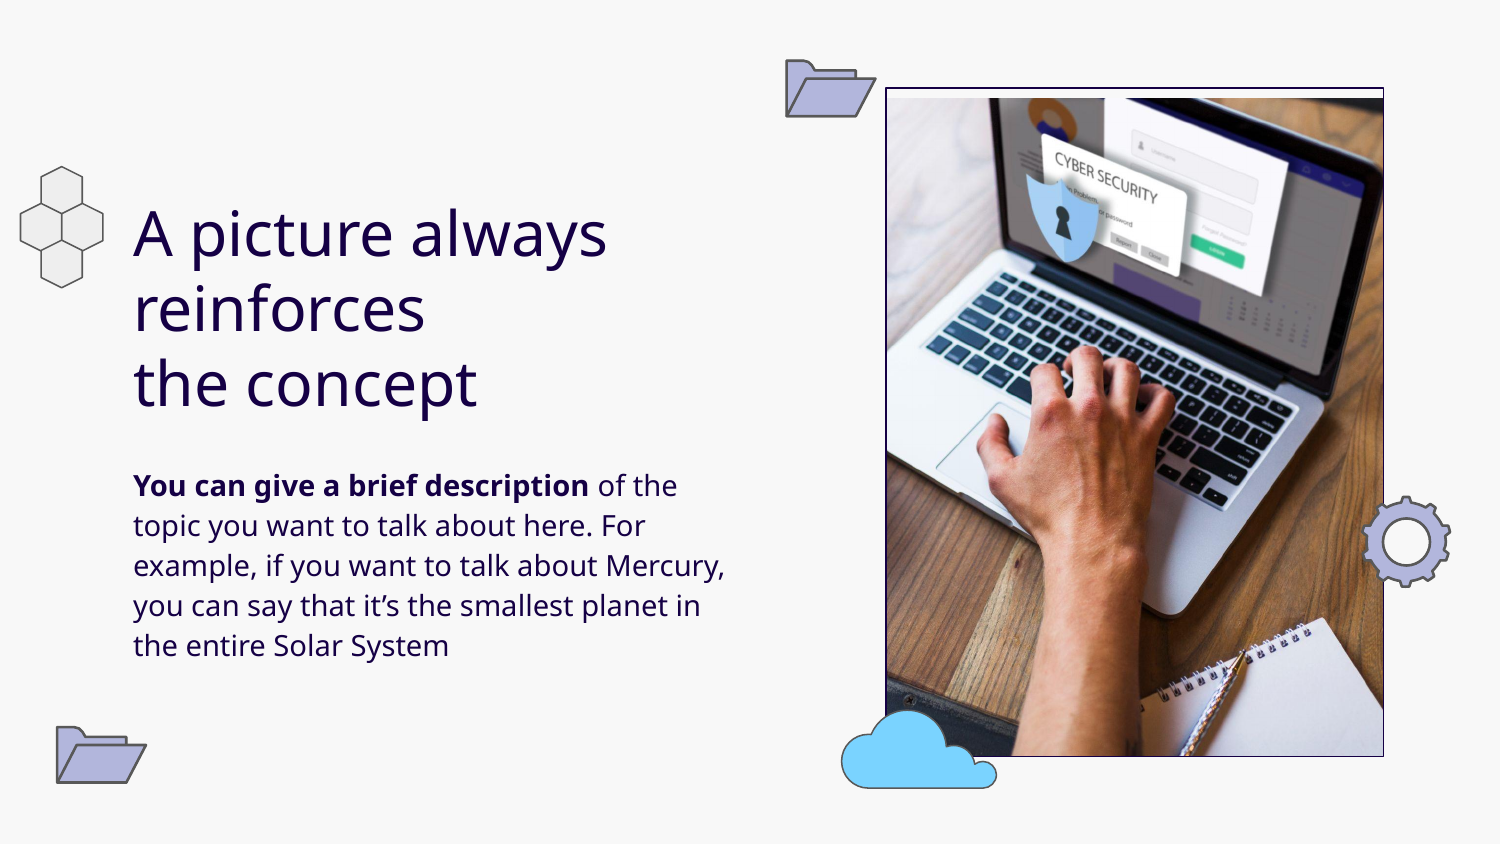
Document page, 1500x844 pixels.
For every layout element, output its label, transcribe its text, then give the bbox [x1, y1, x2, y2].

picture [886, 88, 1384, 757]
subtitle You can give a brief description of the topic you want to talk about here. For example, if you want to talk about Mercury, you can say that it’s the smallest planet in the entire Solar System [118, 446, 749, 678]
title A picture always reinforces the concept [118, 204, 749, 435]
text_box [1361, 496, 1451, 587]
text_box [841, 720, 997, 789]
